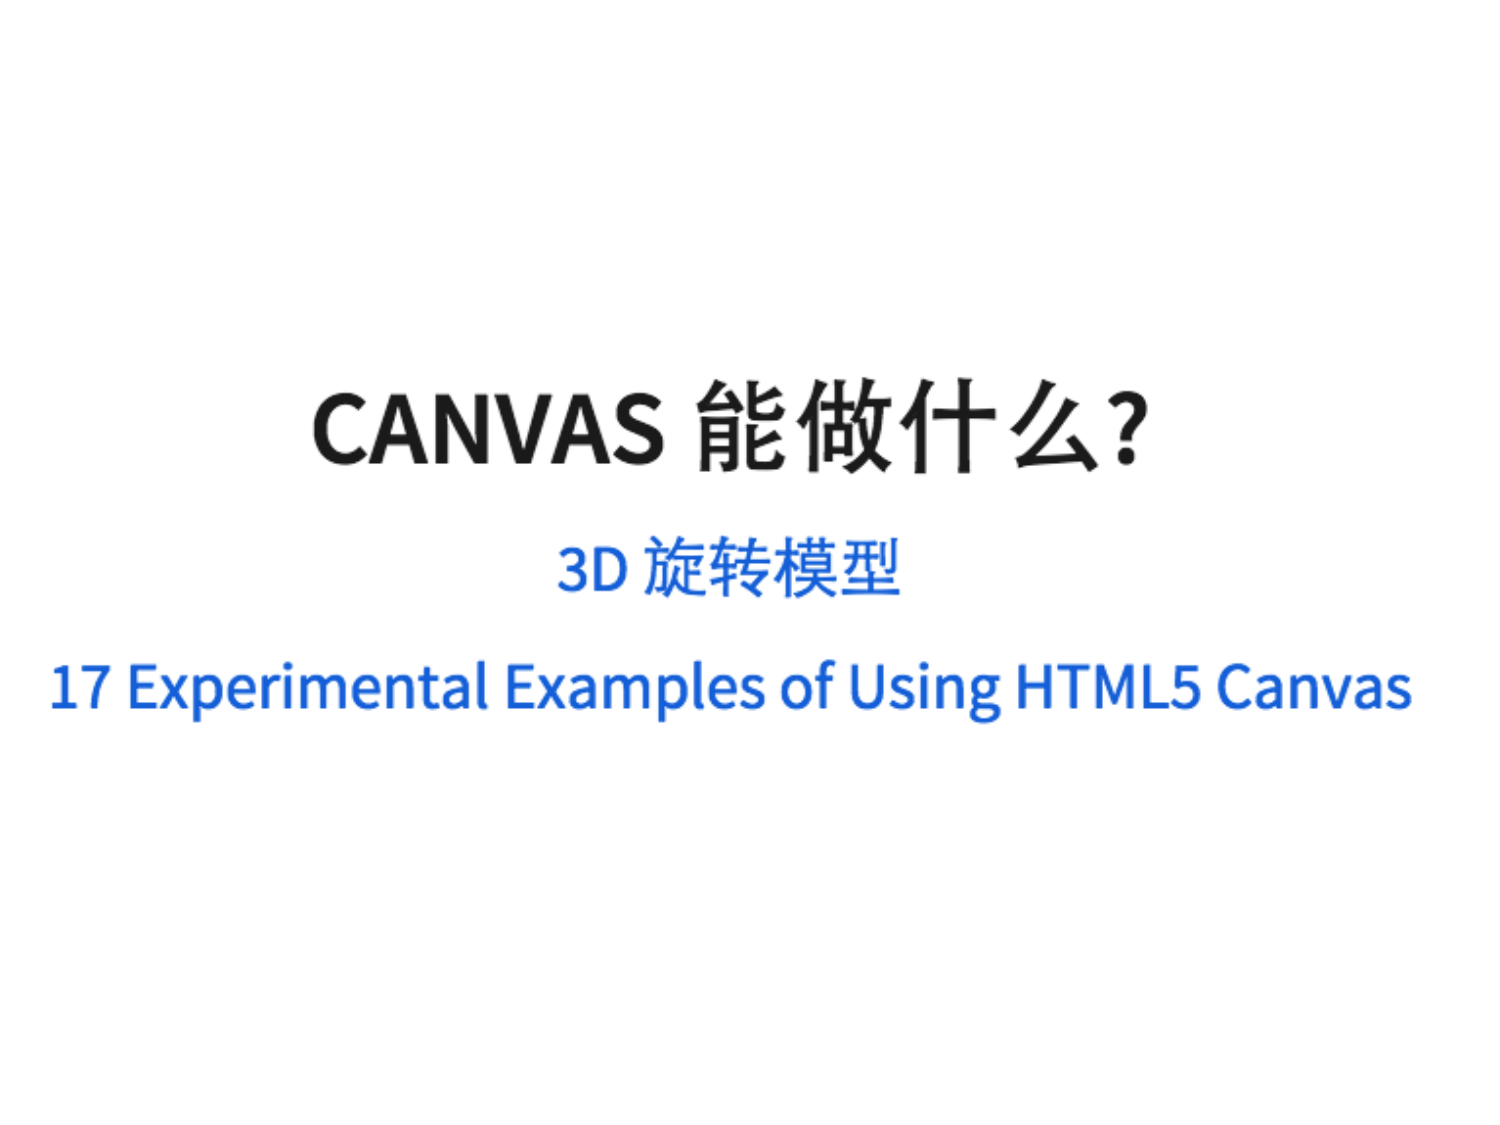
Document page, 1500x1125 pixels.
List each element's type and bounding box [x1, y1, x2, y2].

picture [0, 274, 1500, 849]
